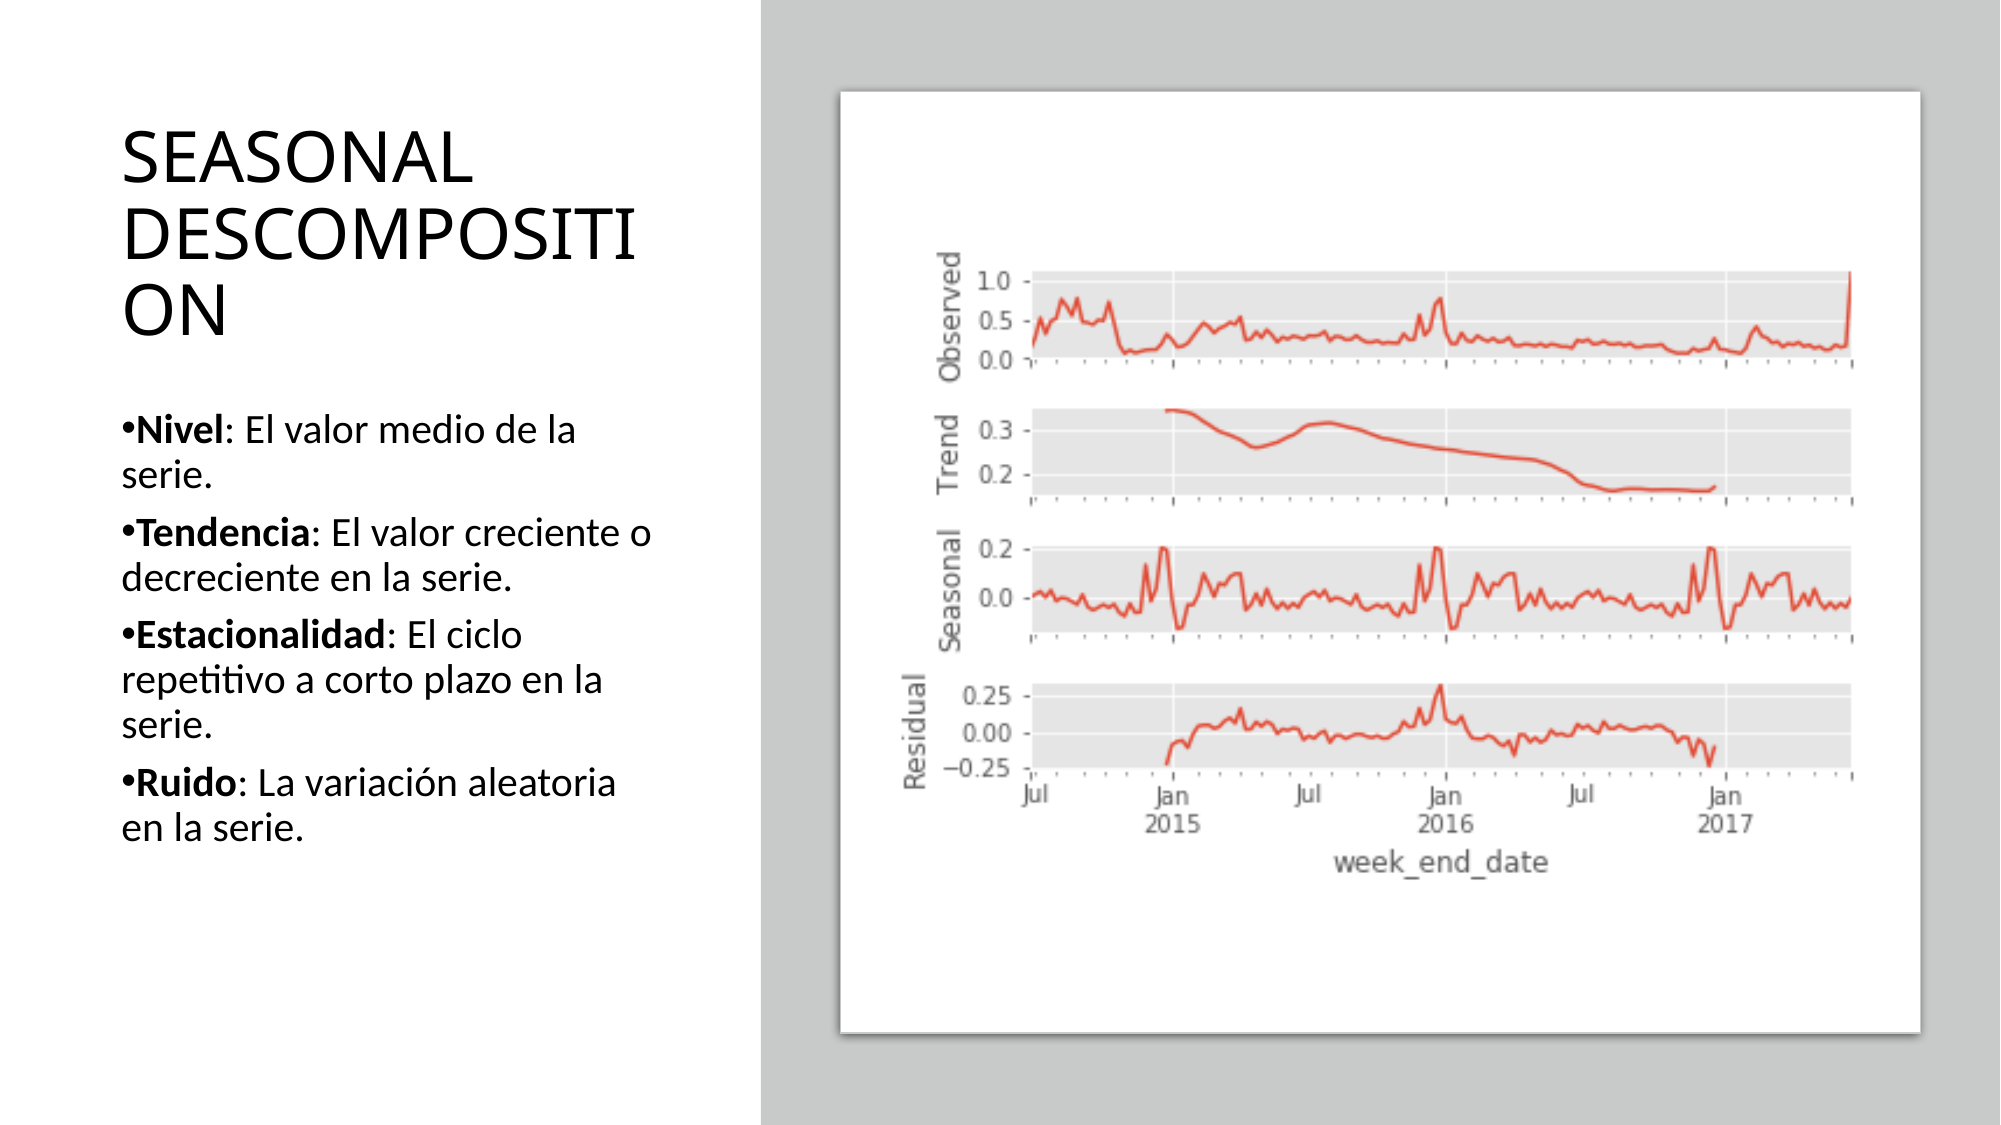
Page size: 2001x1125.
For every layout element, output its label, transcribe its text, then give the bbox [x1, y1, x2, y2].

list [886, 230, 1875, 895]
title SEASONAL DESCOMPOSITION [106, 103, 682, 370]
text_box Nivel: El valor medio de la serie. Tendencia: El valor creciente o decreciente en la serie. Estacionalidad: El ciclo repetitivo a corto plazo en la serie. Ruido: La variación aleatoria en la serie. [106, 399, 682, 1021]
text_box [839, 90, 1922, 1034]
text_box [760, 0, 2000, 1125]
